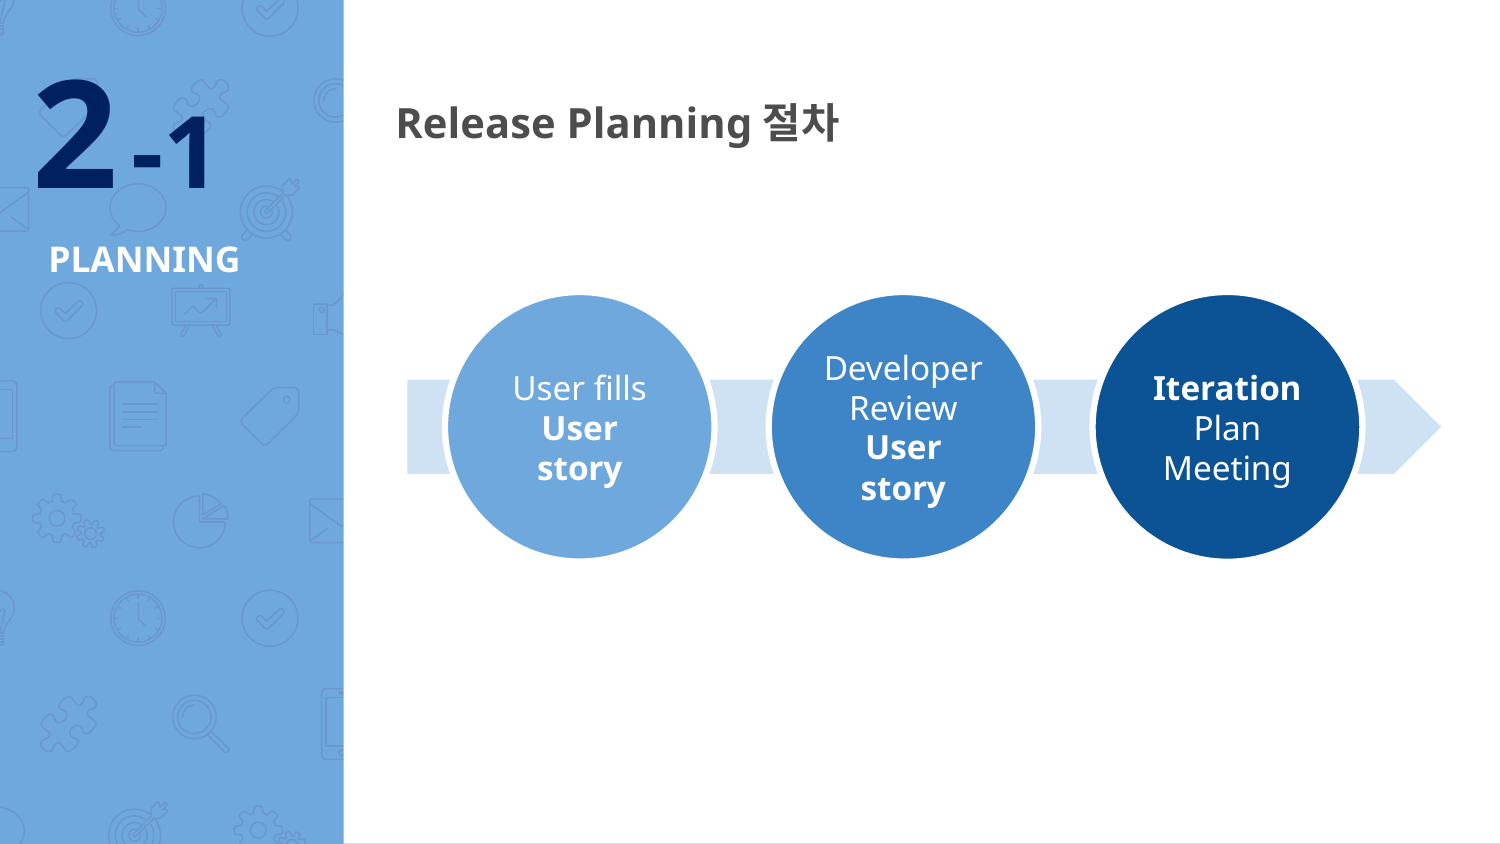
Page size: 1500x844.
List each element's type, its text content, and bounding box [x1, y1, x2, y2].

title PLANNING [33, 222, 343, 363]
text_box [407, 291, 1442, 562]
text_box Release Planning절차 [380, 67, 1495, 174]
slide_number 2 -1 [17, 23, 315, 230]
